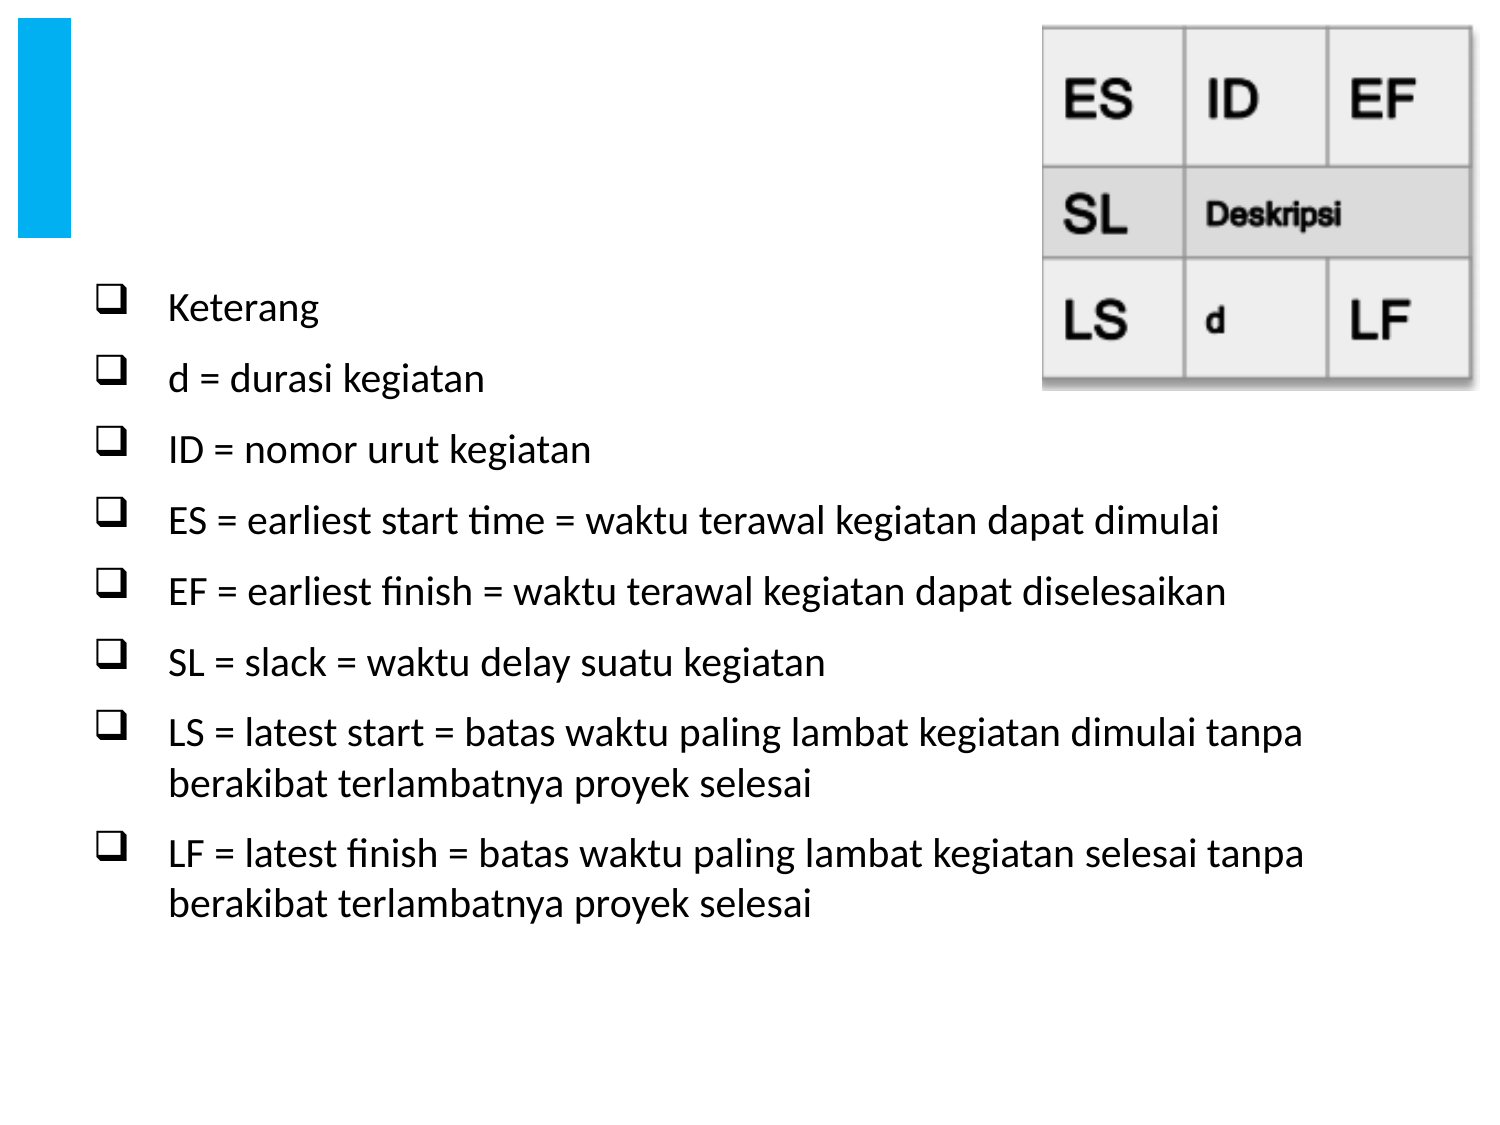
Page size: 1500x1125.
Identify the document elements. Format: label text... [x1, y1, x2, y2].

list Keterang d = durasi kegiatan ID = nomor urut kegiatan ES = earliest start time = waktu terawal kegiatan dapat dimulai EF = earliest finish = waktu terawal kegiatan dapat diselesaikan SL = slack = waktu delay suatu kegiatan LS = latest start = batas waktu paling lambat kegiatan dimulai tanpa berakibat terlambatnya proyek selesai LF = latest finish = batas waktu paling lambat kegiatan selesai tanpa berakibat terlambatnya proyek selesai [78, 272, 1443, 1070]
picture [1042, 19, 1480, 391]
